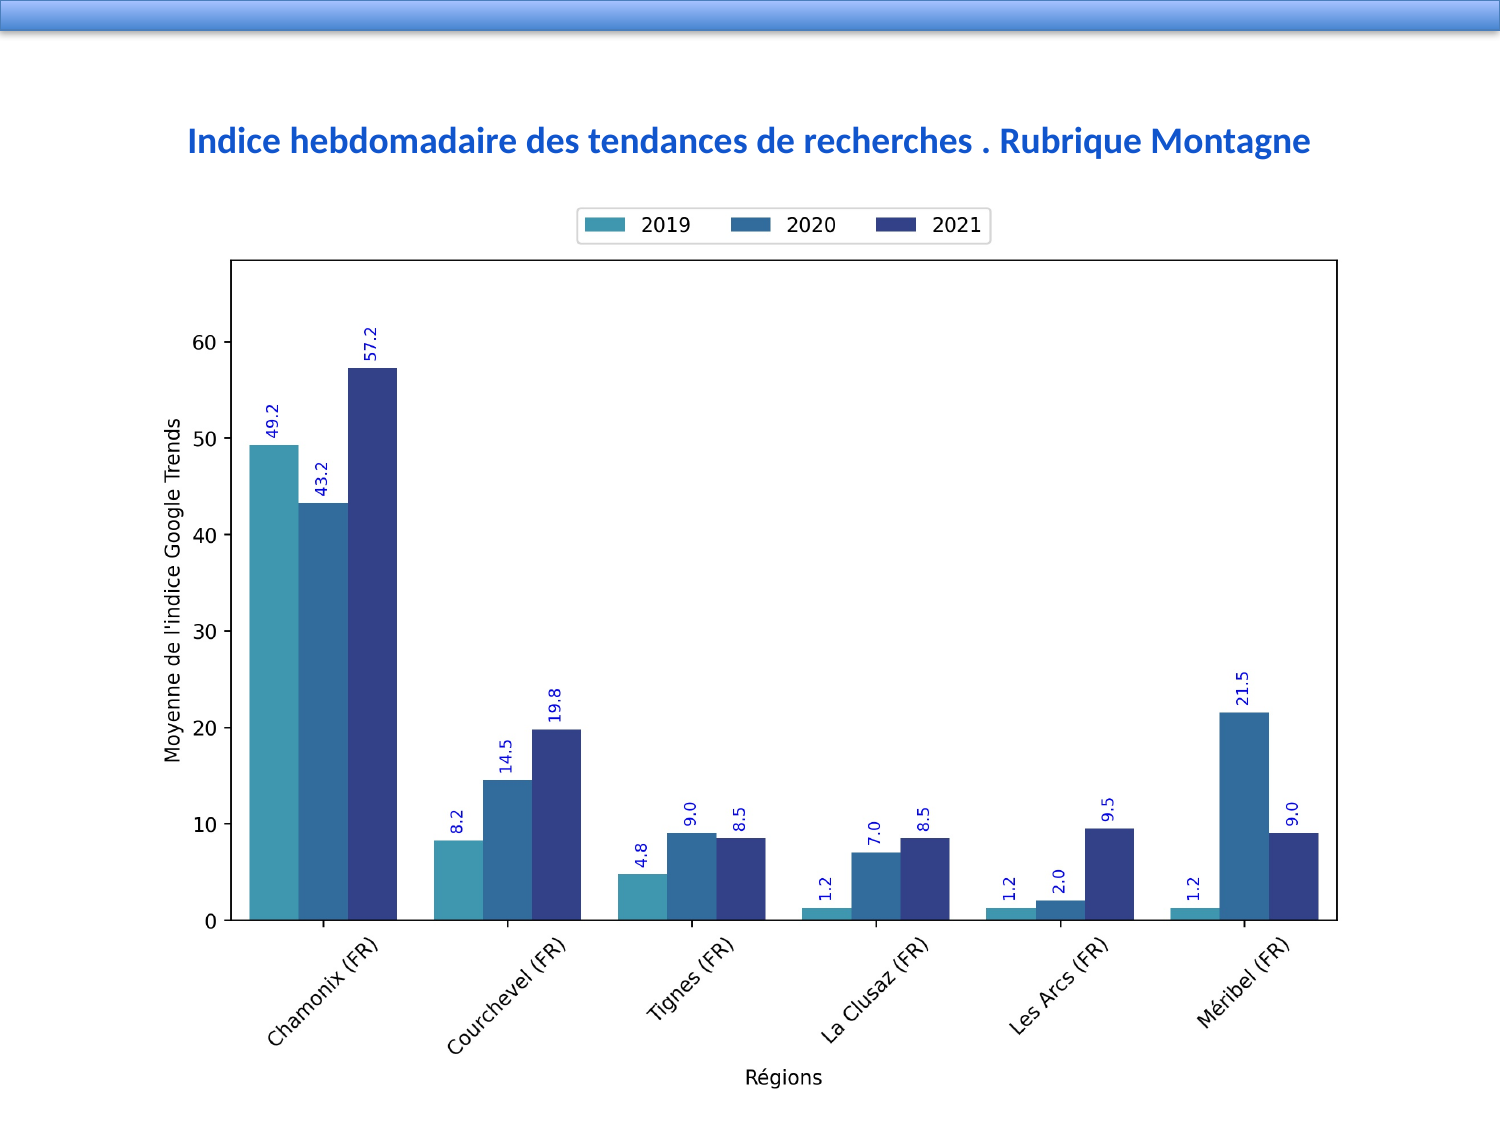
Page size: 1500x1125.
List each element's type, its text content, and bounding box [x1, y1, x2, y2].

text_box [0, 0, 1500, 31]
picture [149, 194, 1351, 1102]
title Indice hebdomadaire des tendances de recherches . Rubrique Montagne [75, 45, 1425, 233]
